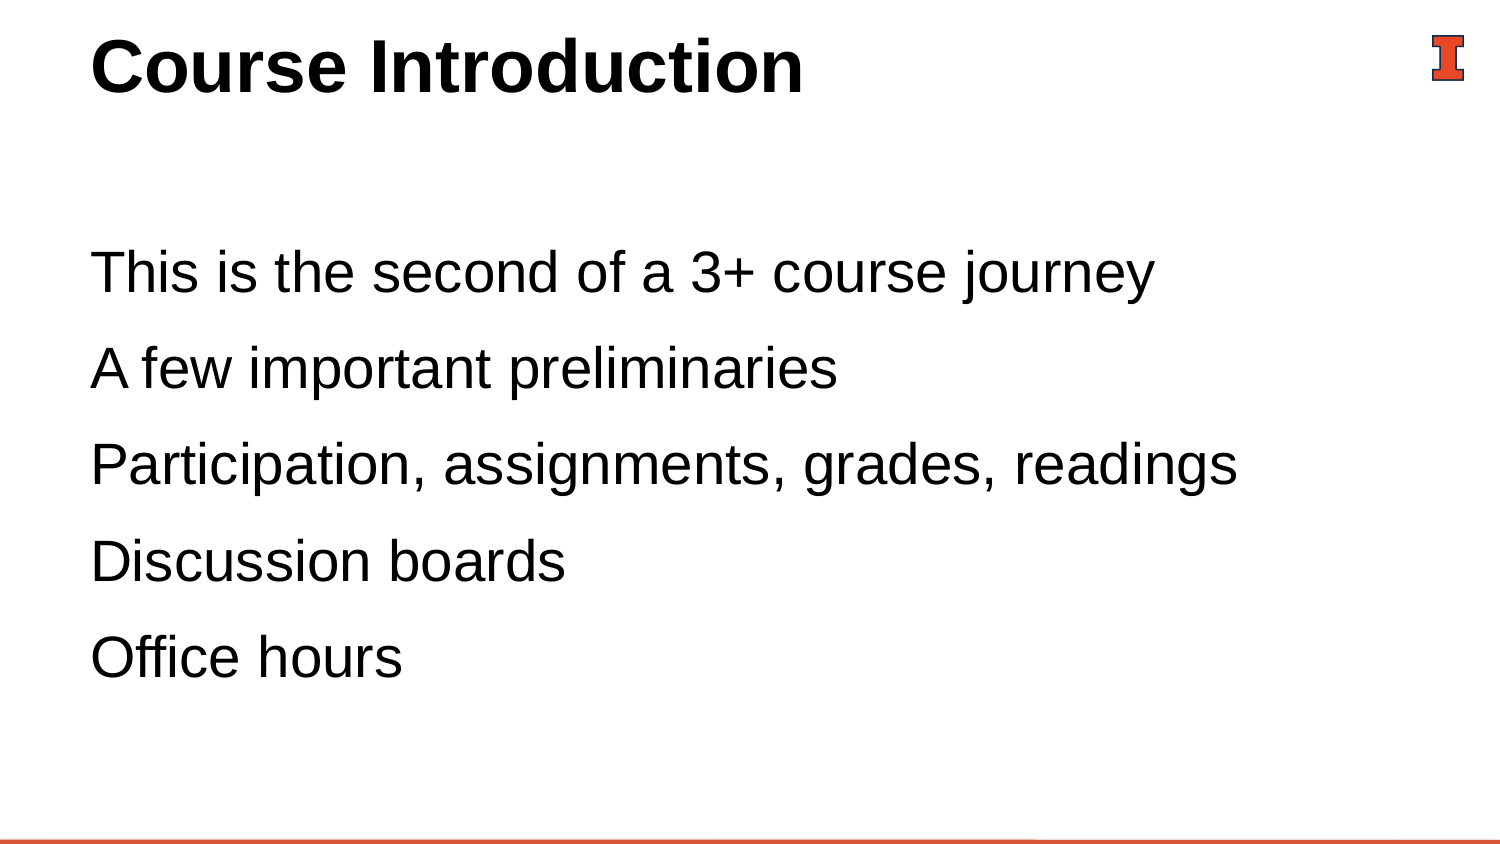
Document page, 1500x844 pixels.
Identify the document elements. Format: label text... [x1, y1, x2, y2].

list This is the second of a 3+ course journey A few important preliminaries Participation, assignments, grades, readings Discussion boards Office hours [75, 128, 1404, 796]
title Course Introduction [75, 10, 1404, 128]
picture [1432, 35, 1464, 81]
